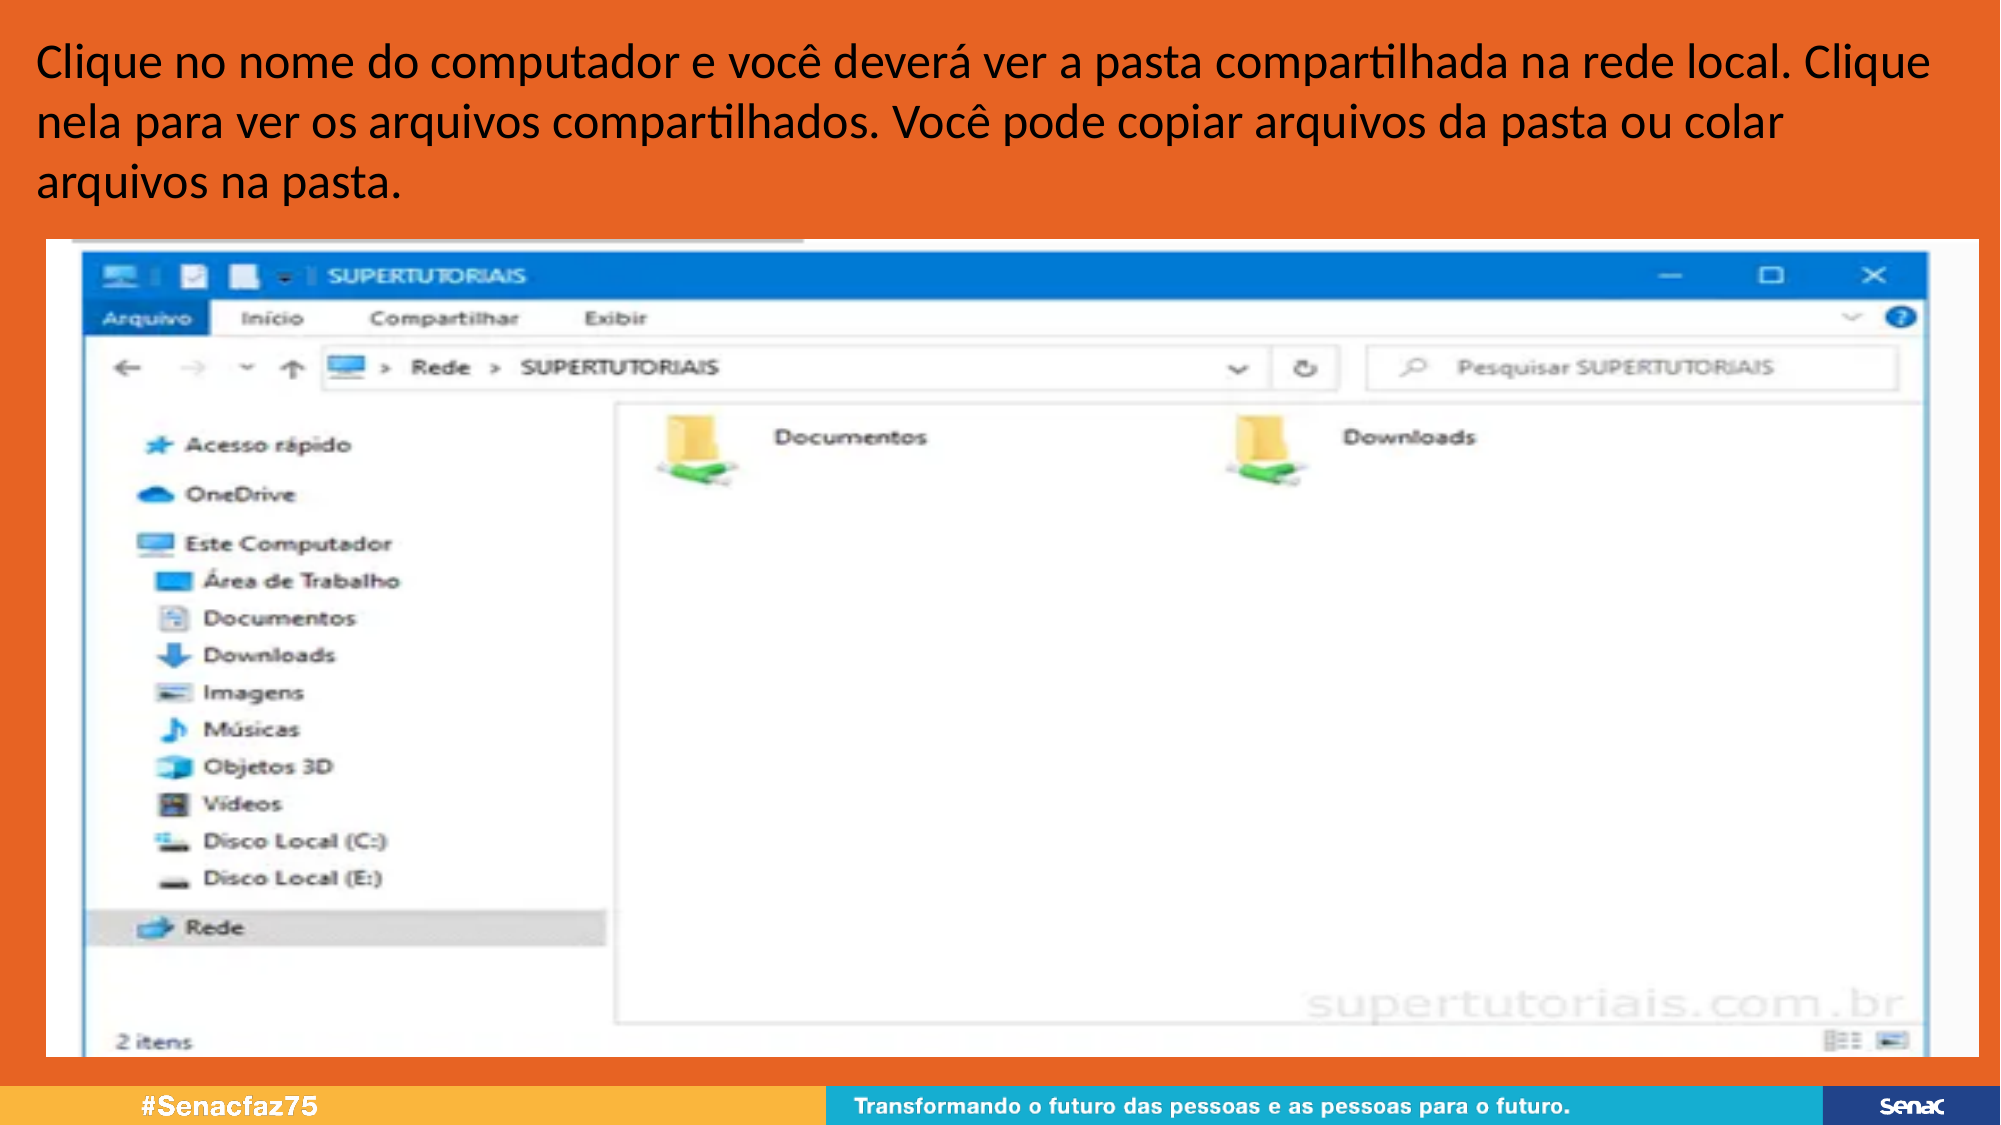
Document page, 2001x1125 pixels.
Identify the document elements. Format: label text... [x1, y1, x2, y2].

picture [46, 239, 1979, 1057]
picture [0, 1078, 2000, 1125]
text_box Clique no nome do computador e você deverá ver a pasta compartilhada na rede local. Clique nela para ver os arquivos compartilhados. Você pode copiar arquivos da pasta ou colar arquivos na pasta. [21, 20, 1979, 216]
